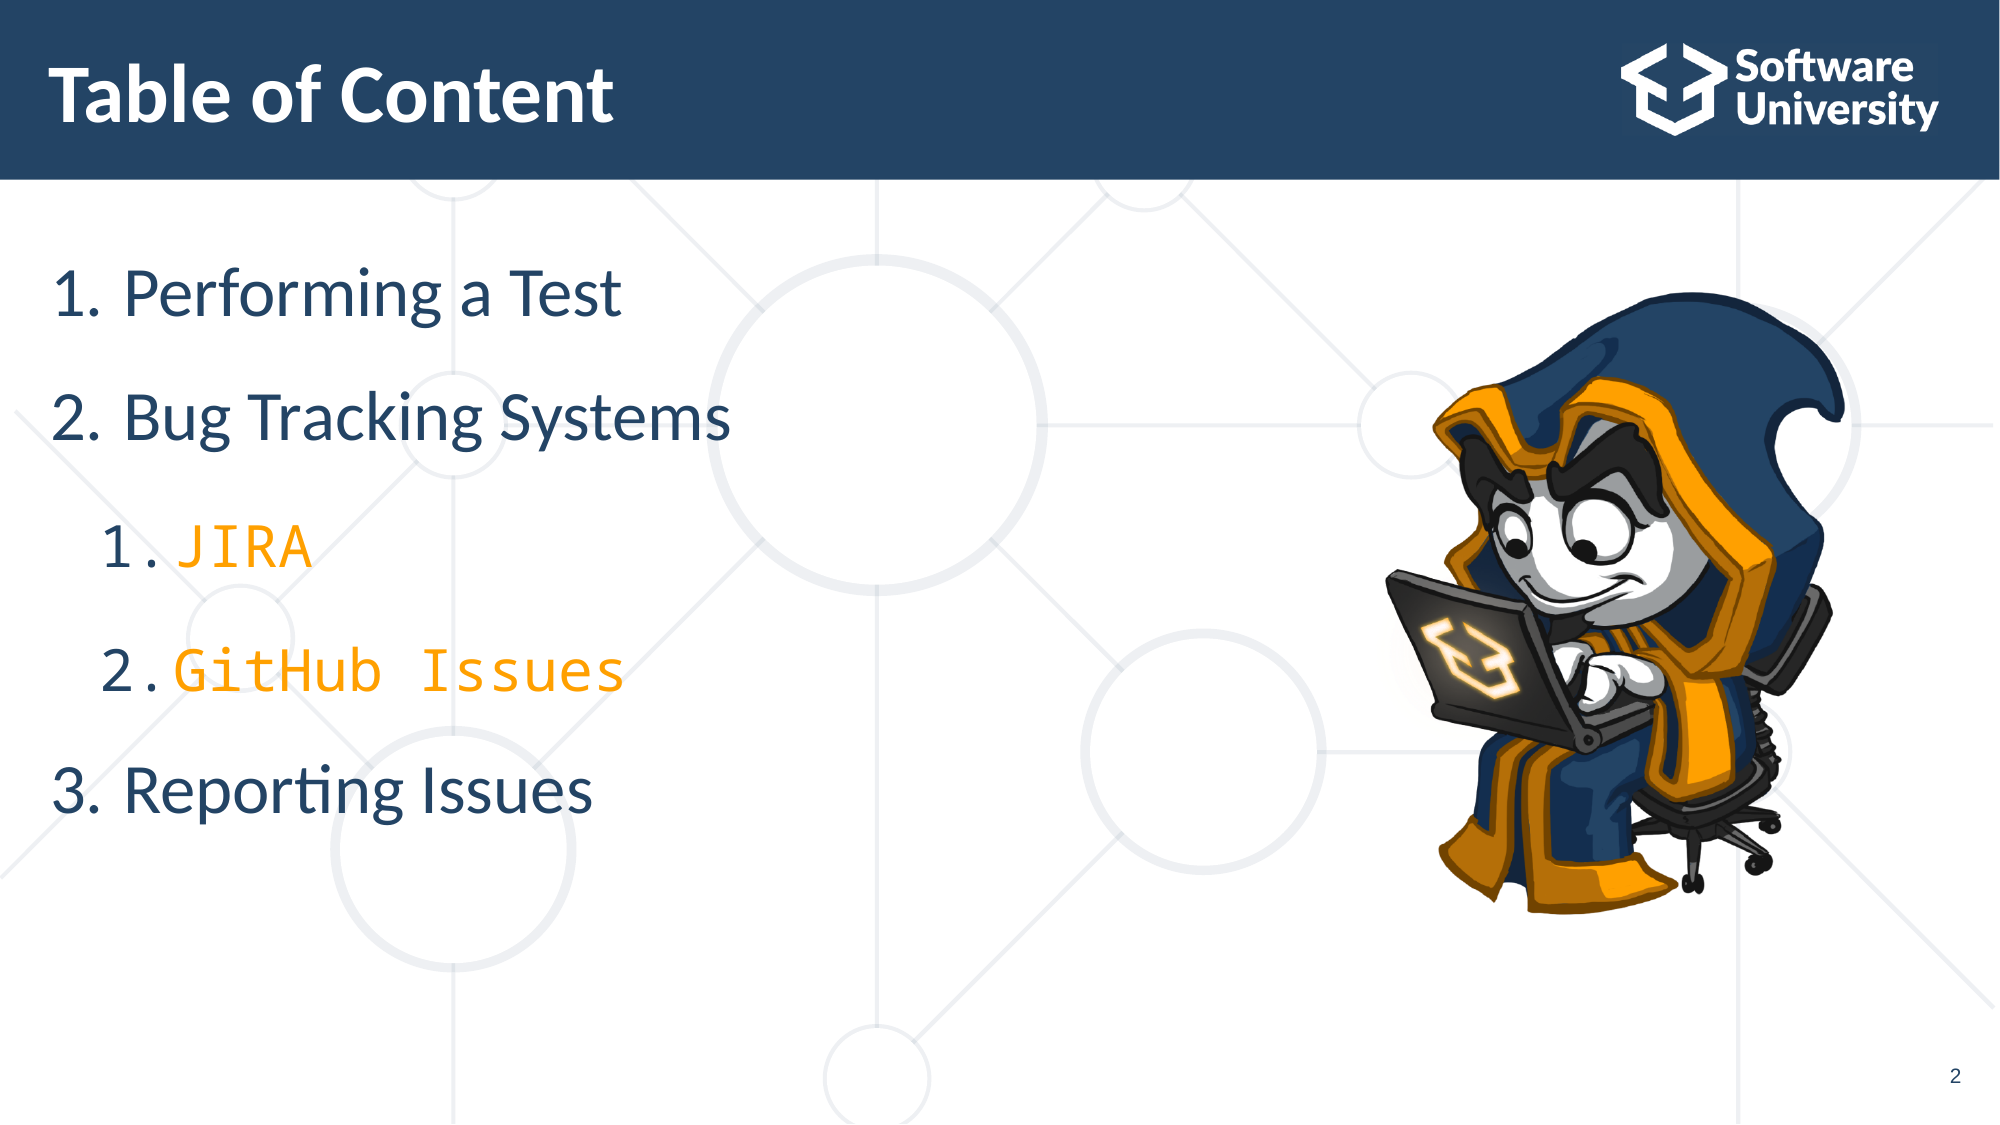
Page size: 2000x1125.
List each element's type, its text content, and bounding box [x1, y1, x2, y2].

picture [1375, 231, 1884, 951]
title Table of Content [31, 16, 1591, 162]
picture [1621, 43, 1939, 136]
slide_number 2 [1896, 1049, 1968, 1101]
list Performing a Test Bug Tracking Systems JIRA GitHub Issues Reporting Issues [32, 224, 1375, 1012]
